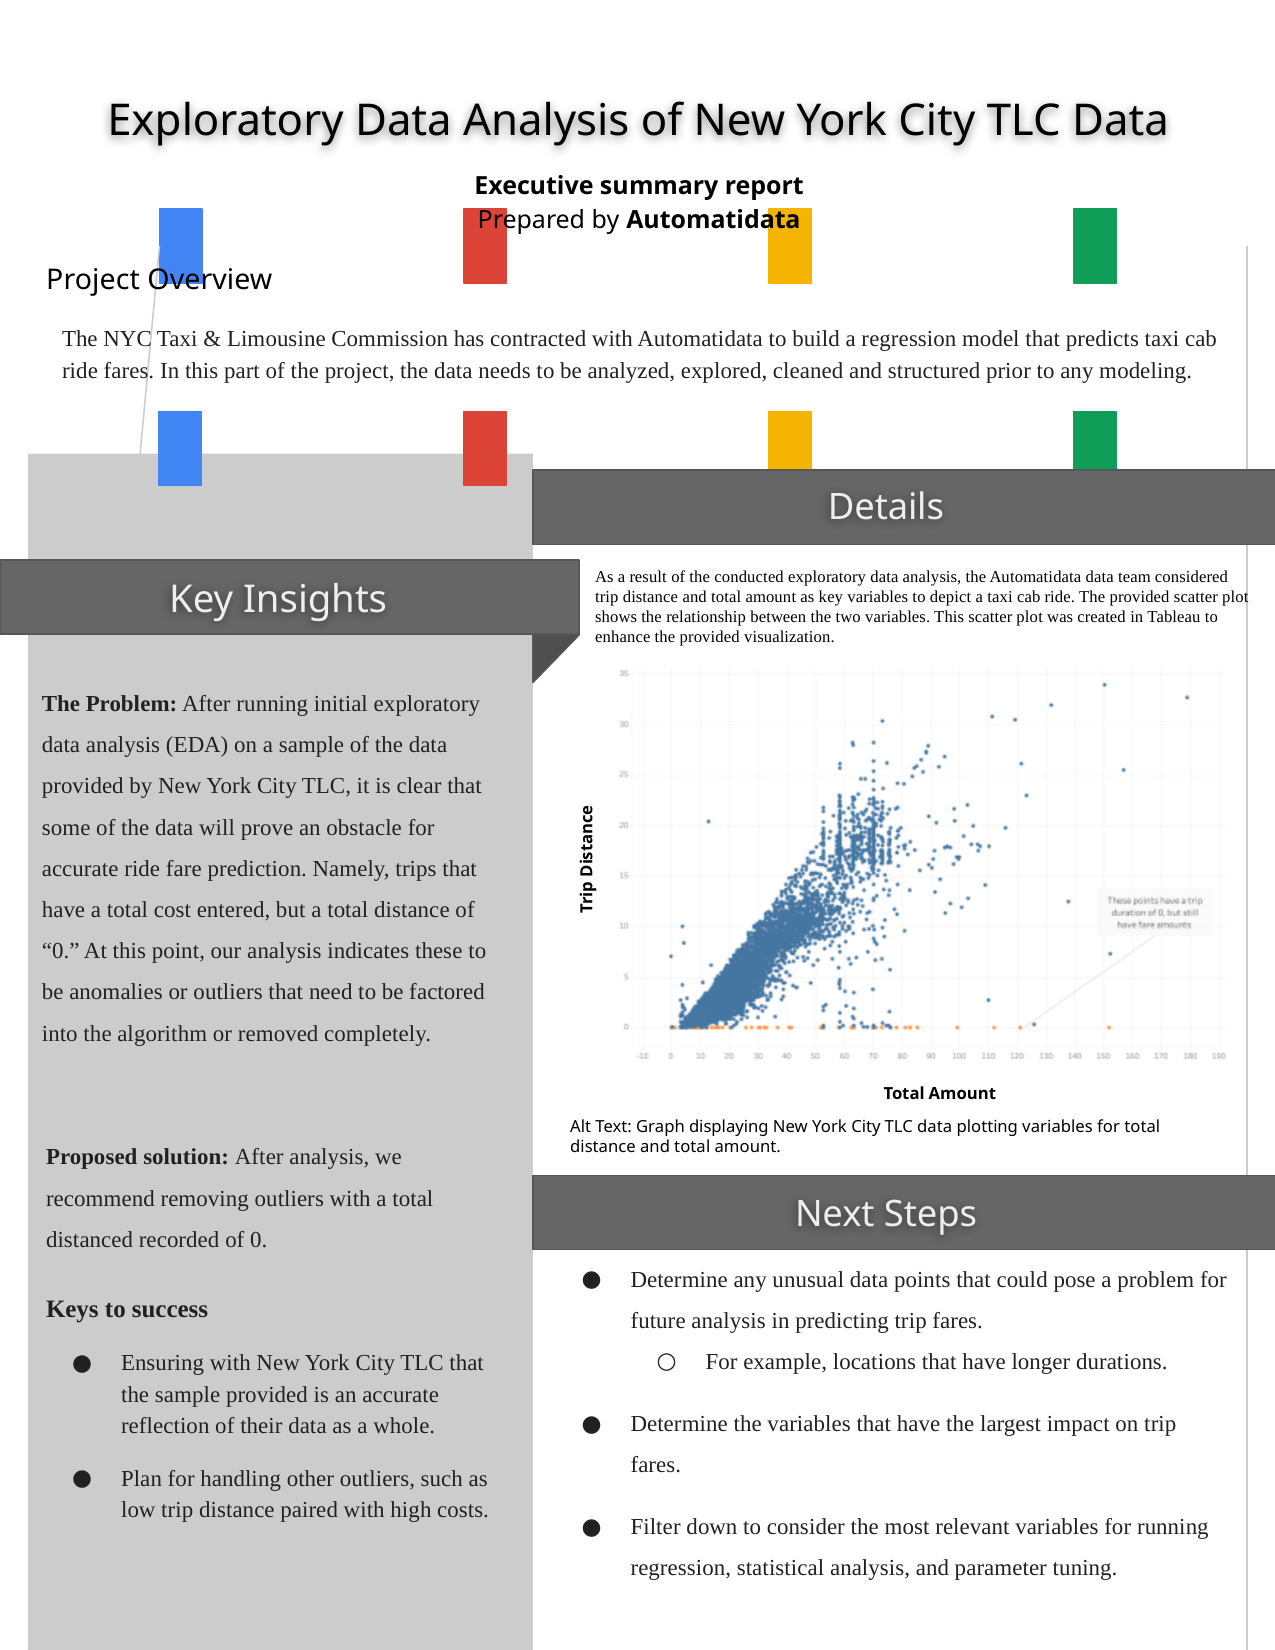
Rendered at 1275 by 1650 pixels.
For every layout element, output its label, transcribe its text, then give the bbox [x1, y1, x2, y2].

text_box Determine any unusual data points that could pose a problem for future analysis in predicting trip fares. For example, locations that have longer durations. Determine the variables that have the largest impact on trip fares. Filter down to consider the most relevant variables for running regression, statistical analysis, and parameter tuning. [540, 1235, 1247, 1602]
text_box As a result of the conducted exploratory data analysis, the Automatidata data team considered trip distance and total amount as key variables to depict a taxi cab ride. The provided scatter plot shows the relationship between the two variables. This scatter plot was created in Tableau to enhance the provided visualization. [580, 550, 1270, 661]
picture [615, 667, 1229, 1068]
title Exploratory Data Analysis of New York City TLC Data [30, 76, 1247, 204]
text_box Project Overview [30, 251, 333, 299]
text_box The Problem: After running initial exploratory data analysis (EDA) on a sample of the data provided by New York City TLC, it is clear that some of the data will prove an obstacle for accurate ride fare prediction. Namely, trips that have a total cost entered, but a total distance of “0.” At this point, our analysis indicates these to be anomalies or outliers that need to be factored into the algorithm or removed completely. [26, 660, 522, 1201]
text_box Trip Distance [565, 784, 606, 935]
text_box Proposed solution: After analysis, we recommend removing outliers with a total distanced recorded of 0. [30, 1113, 526, 1285]
text_box Keys to success Ensuring with New York City TLC that the sample provided is an accurate reflection of their data as a whole. Plan for handling other outliers, such as low trip distance paired with high costs. [30, 1285, 526, 1586]
subtitle Executive summary report Prepared by Automatidata [333, 398, 946, 1138]
text_box The NYC Taxi & Limousine Commission has contracted with Automatidata to build a regression model that predicts taxi cab ride fares. In this part of the project, the data needs to be analyzed, explored, cleaned and structured prior to any modeling. [47, 304, 1247, 398]
text_box Total Amount [858, 1076, 1022, 1113]
subtitle Executive summary report Prepared by Automatidata [333, 150, 946, 304]
text_box Alt Text: Graph displaying New York City TLC data plotting variables for total distance and total amount. [555, 1100, 1245, 1171]
